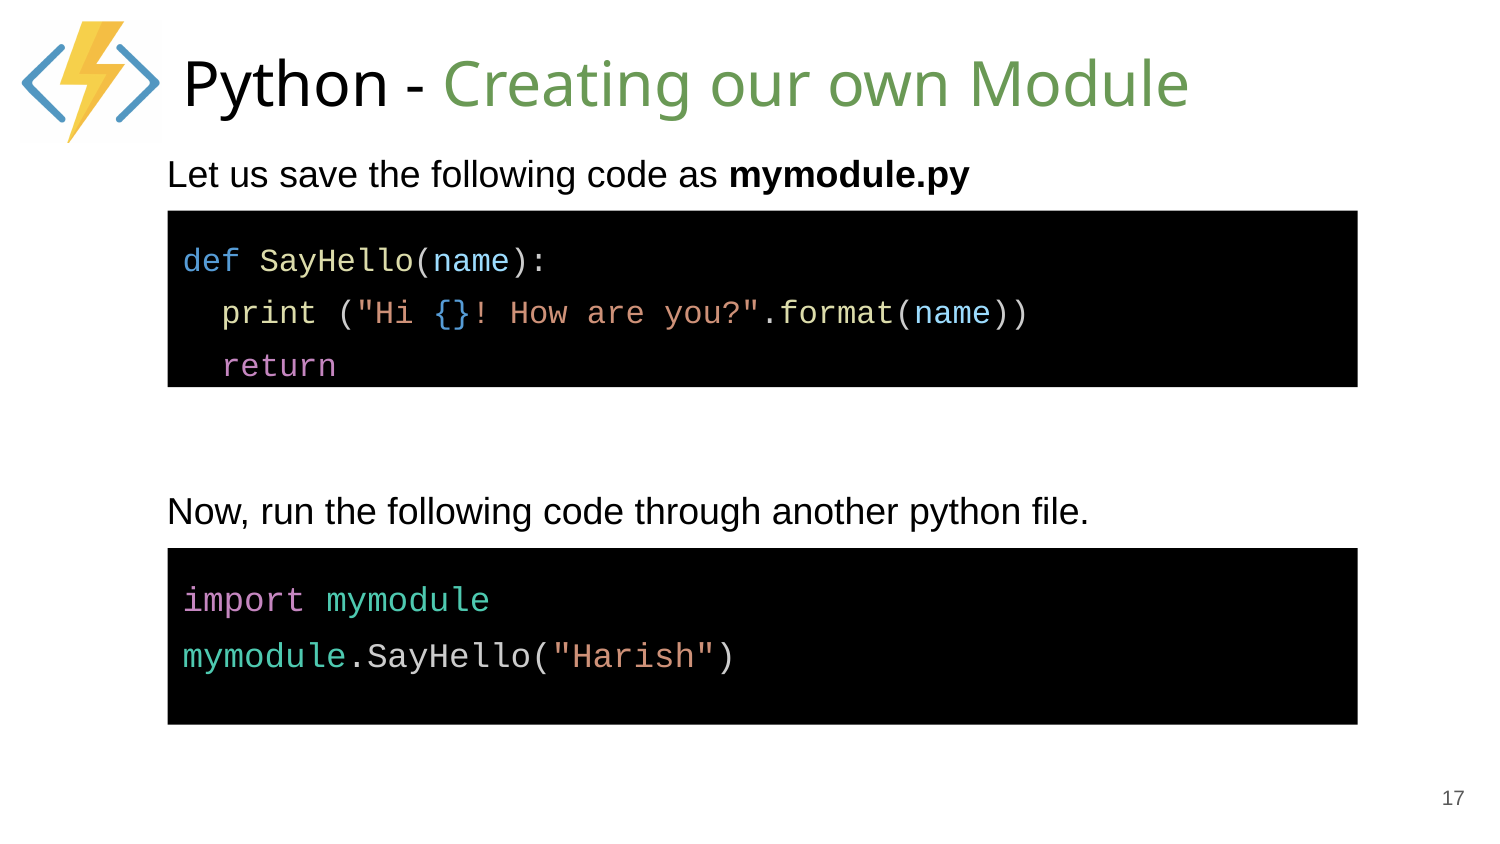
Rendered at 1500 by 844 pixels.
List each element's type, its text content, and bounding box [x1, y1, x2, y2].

picture [20, 20, 162, 143]
slide_number 17 [1389, 764, 1480, 830]
text_box import mymodule mymodule.SayHello("Harish") [167, 548, 1358, 725]
text_box Let us save the following code as mymodule.py [151, 134, 1358, 226]
text_box Python - Creating our own Module [167, 42, 1418, 121]
text_box def SayHello(name): print ("Hi {}! How are you?".format(name)) return [167, 210, 1358, 388]
text_box Now, run the following code through another python file. [151, 472, 1358, 563]
